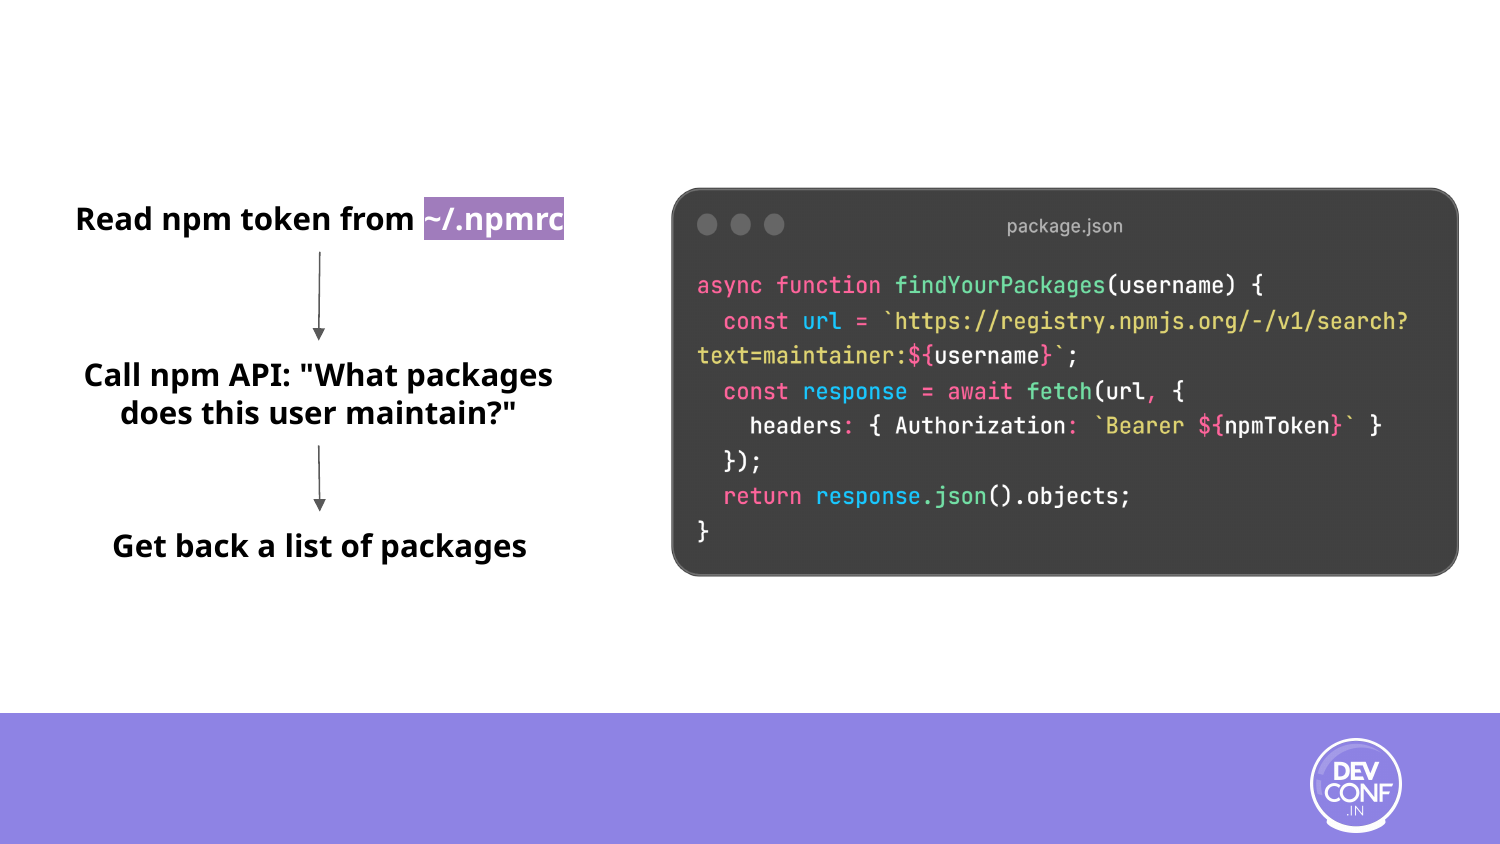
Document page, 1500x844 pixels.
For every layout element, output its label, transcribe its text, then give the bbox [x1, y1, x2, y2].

text_box Get back a list of packages [41, 511, 598, 579]
picture [1310, 738, 1402, 833]
picture [649, 165, 1480, 599]
text_box Call npm API: "What packages does this user maintain?" [40, 340, 597, 446]
text_box Read npm token from ~/.npmrc [24, 184, 615, 252]
